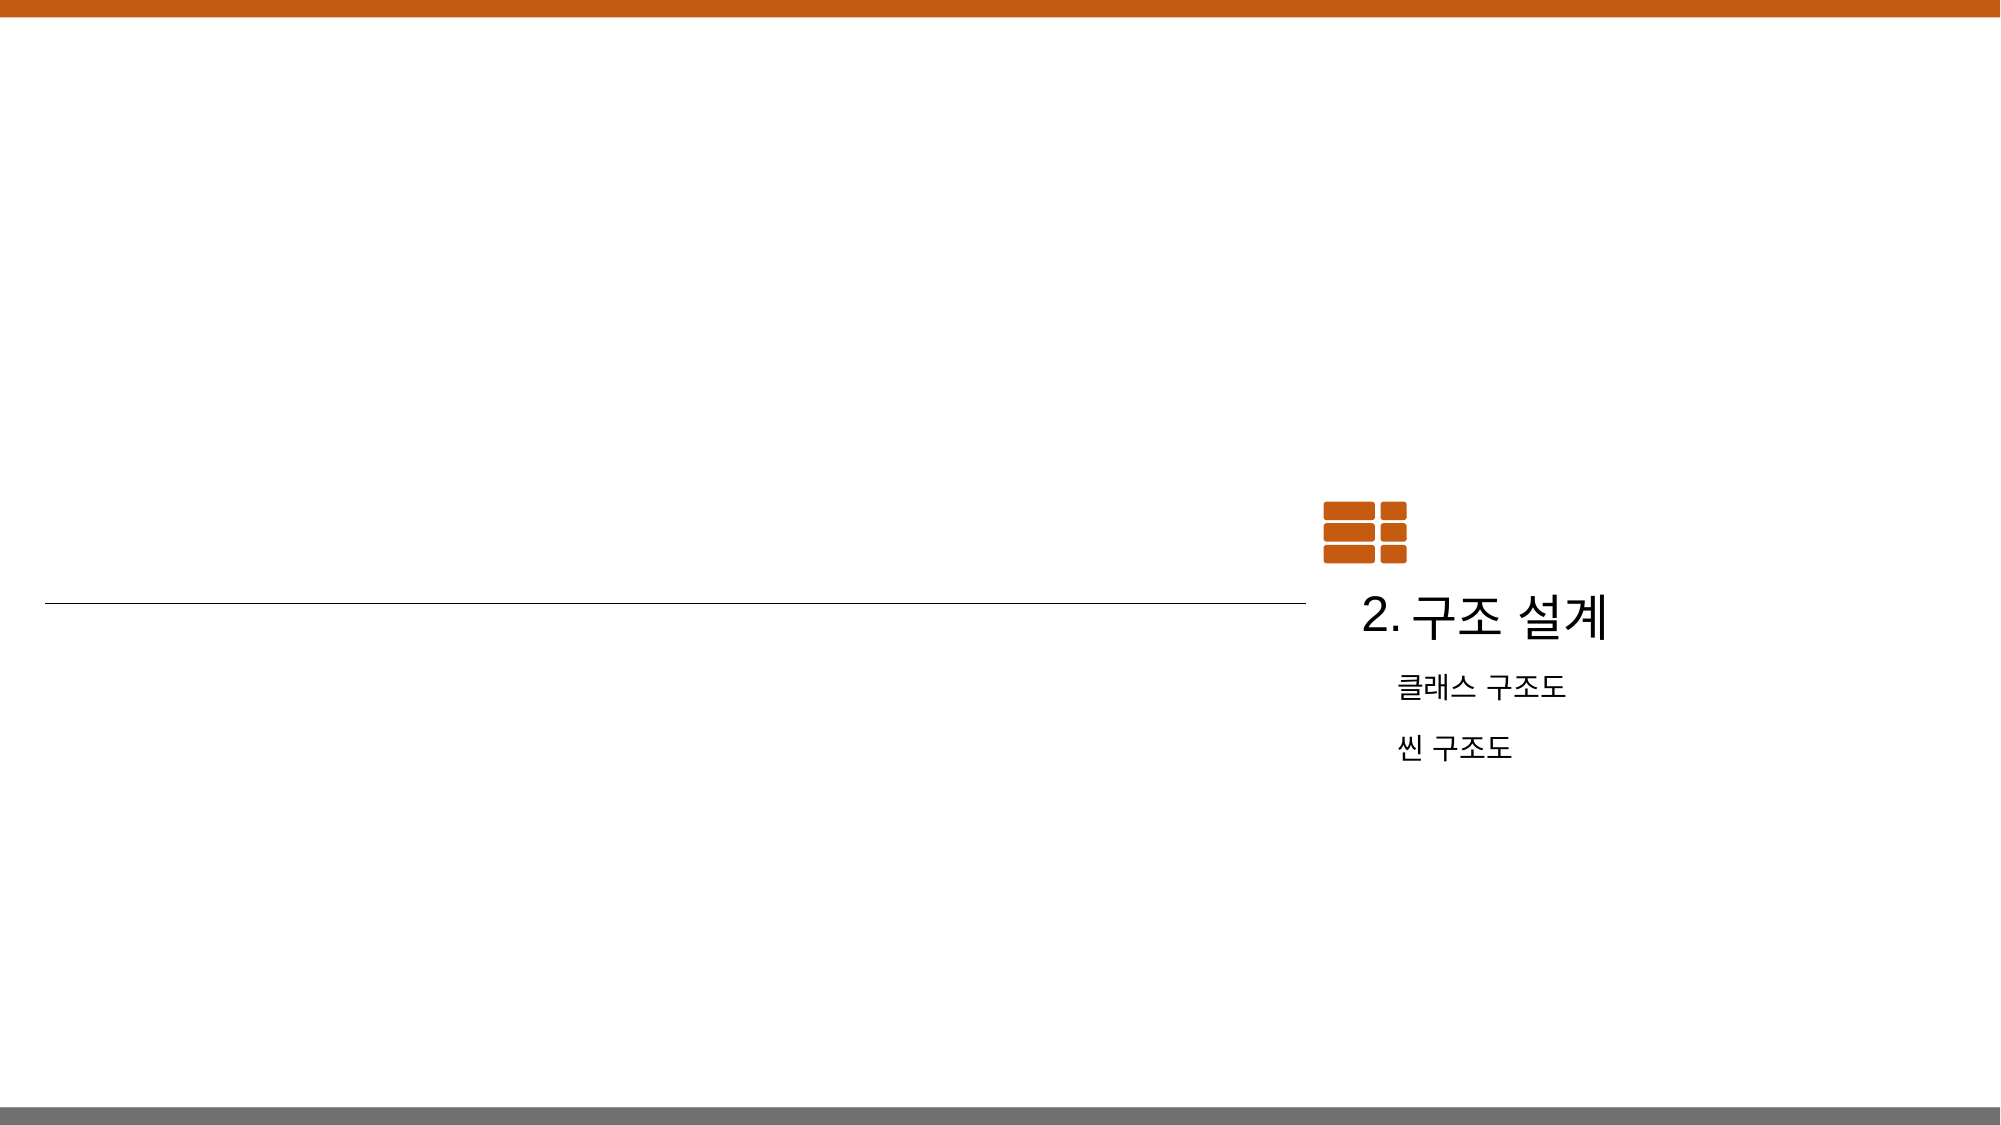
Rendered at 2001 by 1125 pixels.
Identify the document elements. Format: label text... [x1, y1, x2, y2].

text_box 2. [1346, 574, 1430, 649]
text_box 구조 설계 [1396, 578, 1977, 654]
text_box 씬 구조도 [1382, 723, 1824, 773]
text_box 클래스 구조도 [1382, 661, 1824, 712]
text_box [1323, 501, 1407, 564]
picture [0, 0, 2001, 1125]
